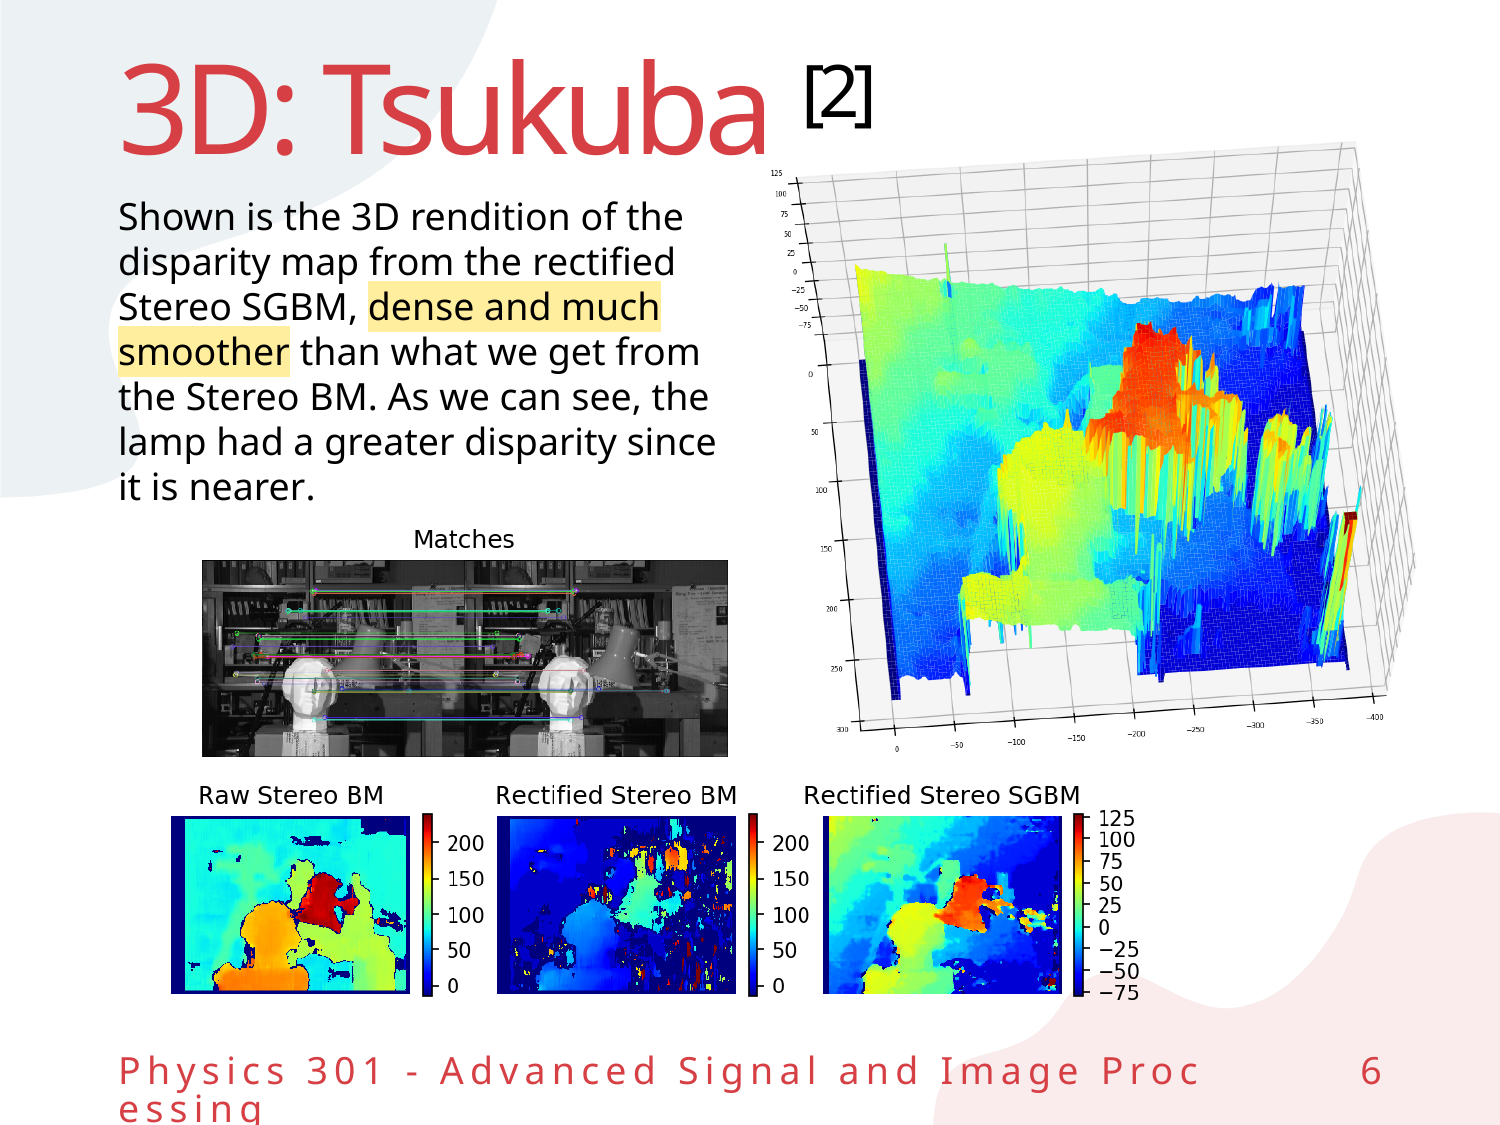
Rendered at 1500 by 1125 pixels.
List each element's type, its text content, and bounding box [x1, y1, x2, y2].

picture [1, 0, 1500, 1125]
slide_number 6 [1244, 1042, 1397, 1103]
list Shown is the 3D rendition of the disparity map from the rectified Stereo SGBM, dense and much smoother than what we get from the Stereo BM. As we can see, the lamp had a greater disparity since it is nearer. [103, 185, 674, 514]
footer Physics 301 - Advanced Signal and Image Processing [103, 1042, 1222, 1103]
title 3D: Tsukuba [2] [103, 59, 1397, 169]
